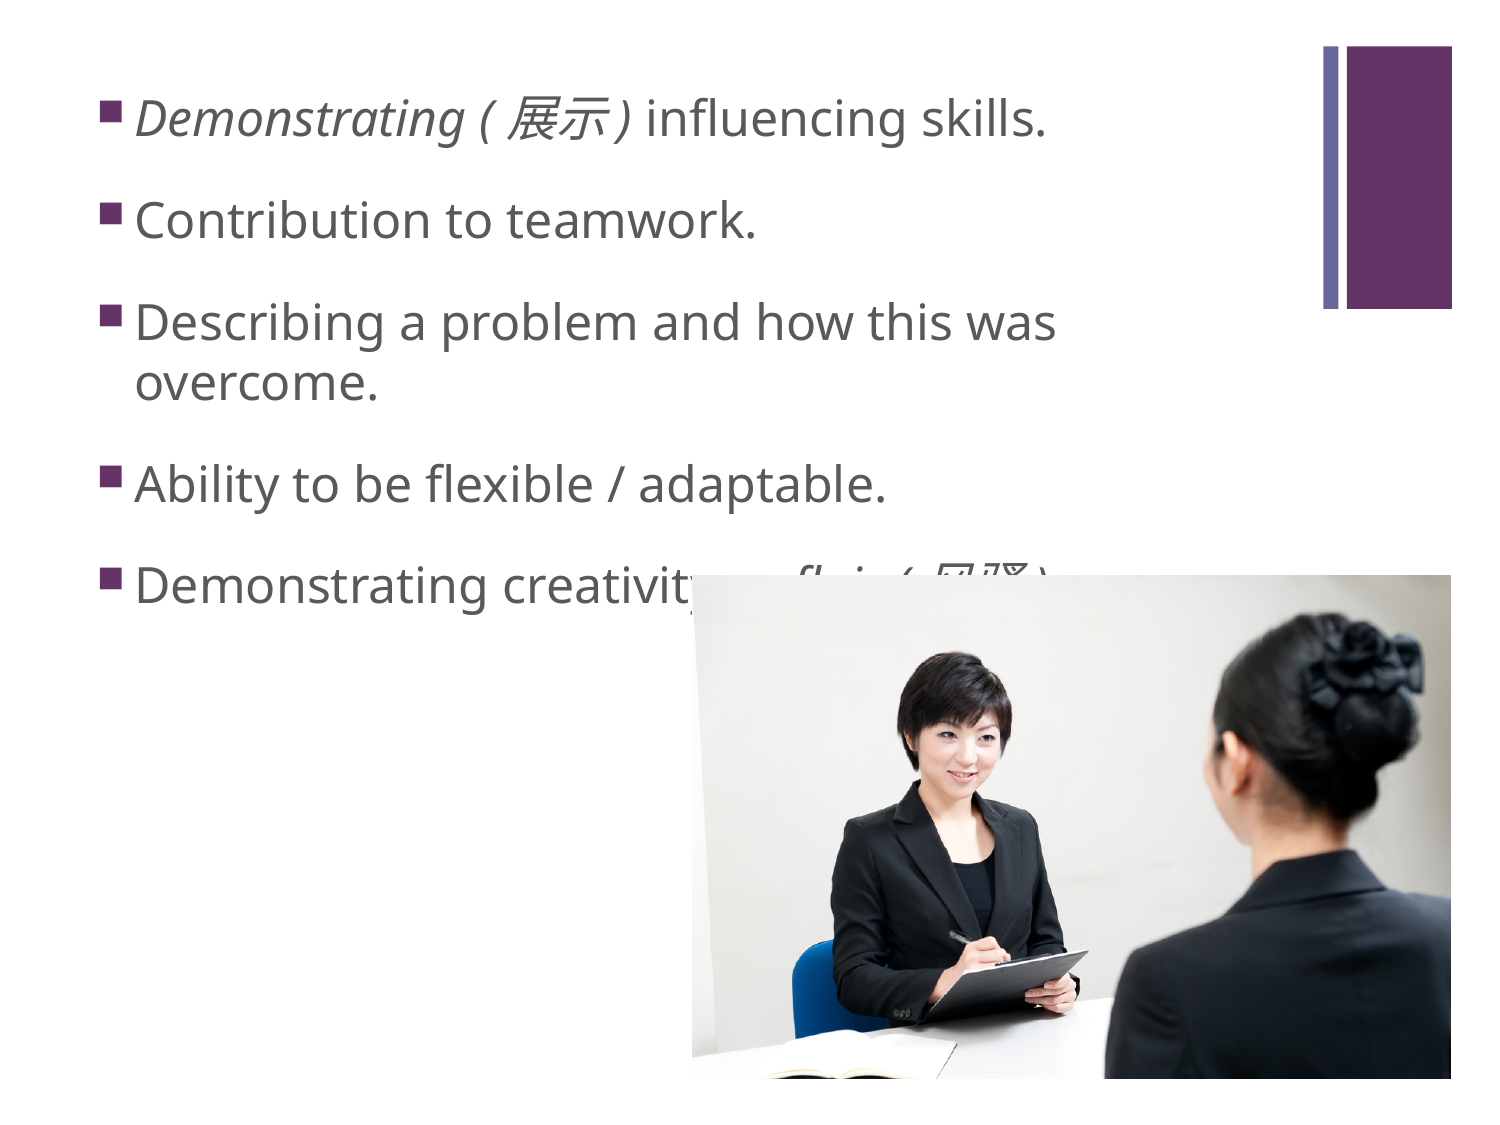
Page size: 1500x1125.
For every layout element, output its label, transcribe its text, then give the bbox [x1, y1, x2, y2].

list Demonstrating (展示) influencing skills. Contribution to teamwork. Describing a problem and how this was overcome. Ability to be flexible / adaptable. Demonstrating creativity or flair (风骚). [81, 79, 1322, 1005]
picture [692, 574, 1451, 1080]
